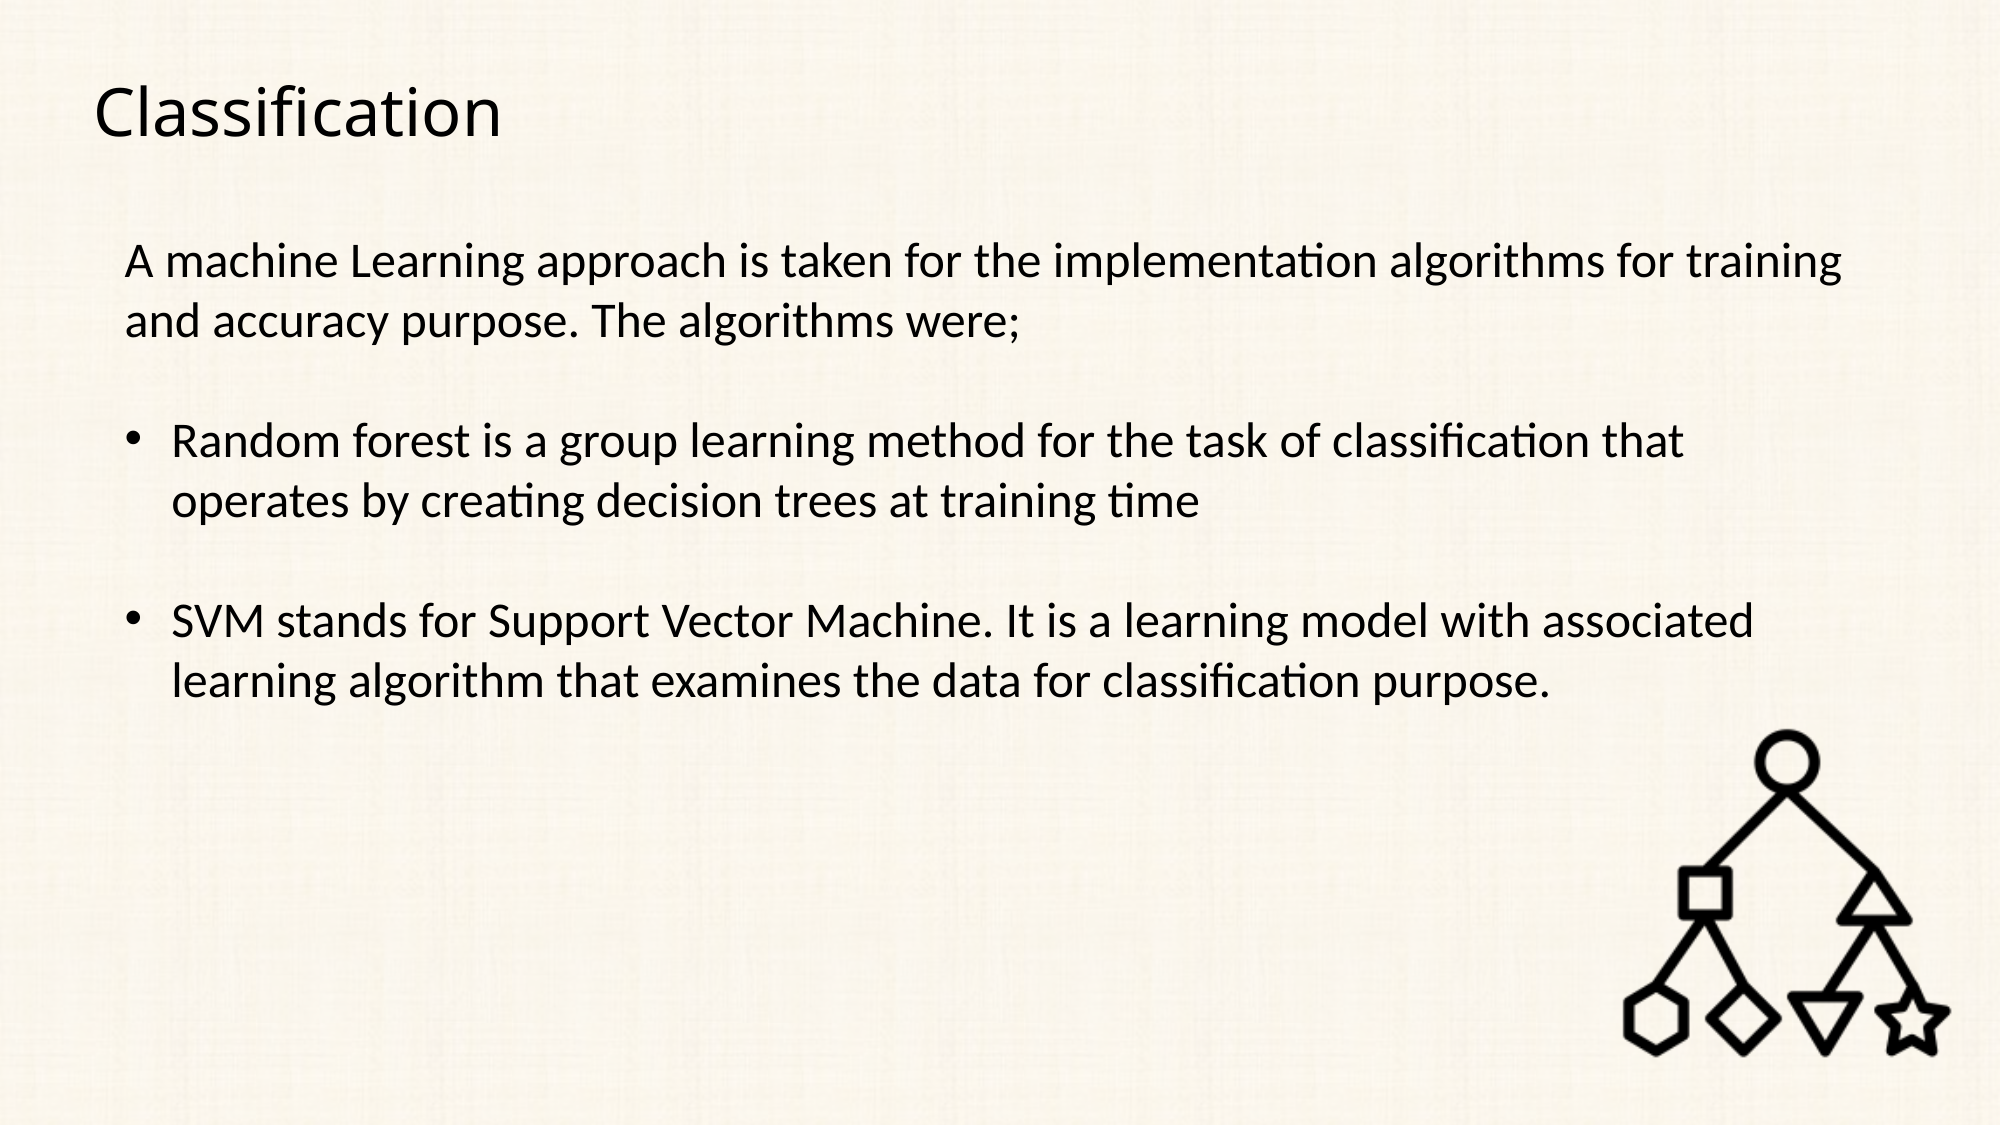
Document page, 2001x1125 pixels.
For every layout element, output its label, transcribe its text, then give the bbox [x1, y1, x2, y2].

text_box A machine Learning approach is taken for the implementation algorithms for training and accuracy purpose. The algorithms were; Random forest is a group learning method for the task of classification that operates by creating decision trees at training time SVM stands for Support Vector Machine. It is a learning model with associated learning algorithm that examines the data for classification purpose. [109, 219, 1870, 715]
picture [1613, 719, 1962, 1068]
text_box Classification [78, 62, 583, 203]
